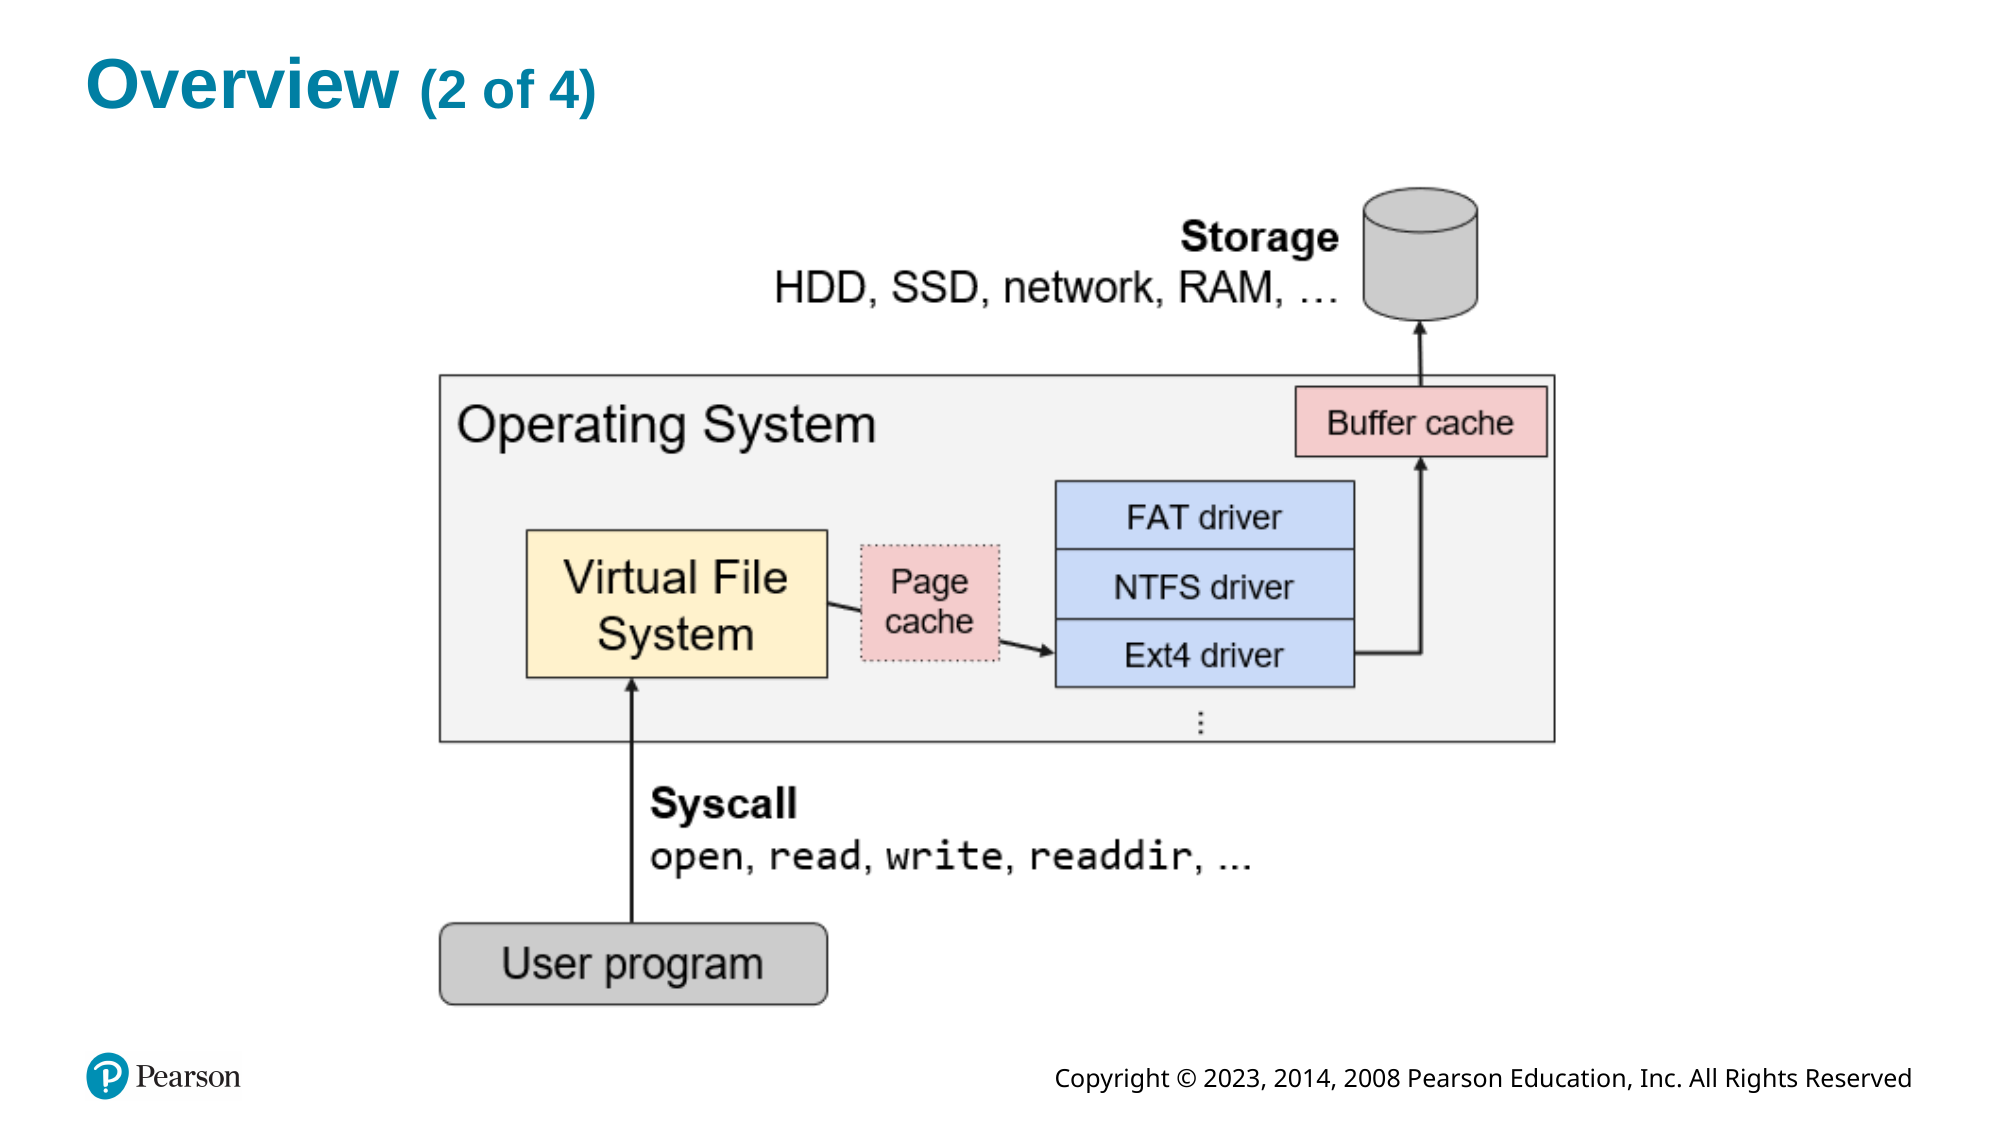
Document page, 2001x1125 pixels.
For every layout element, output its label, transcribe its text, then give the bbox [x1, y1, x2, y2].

title Overview (2 of 4) [85, 0, 1916, 178]
picture [85, 1051, 242, 1101]
picture [430, 181, 1573, 1019]
